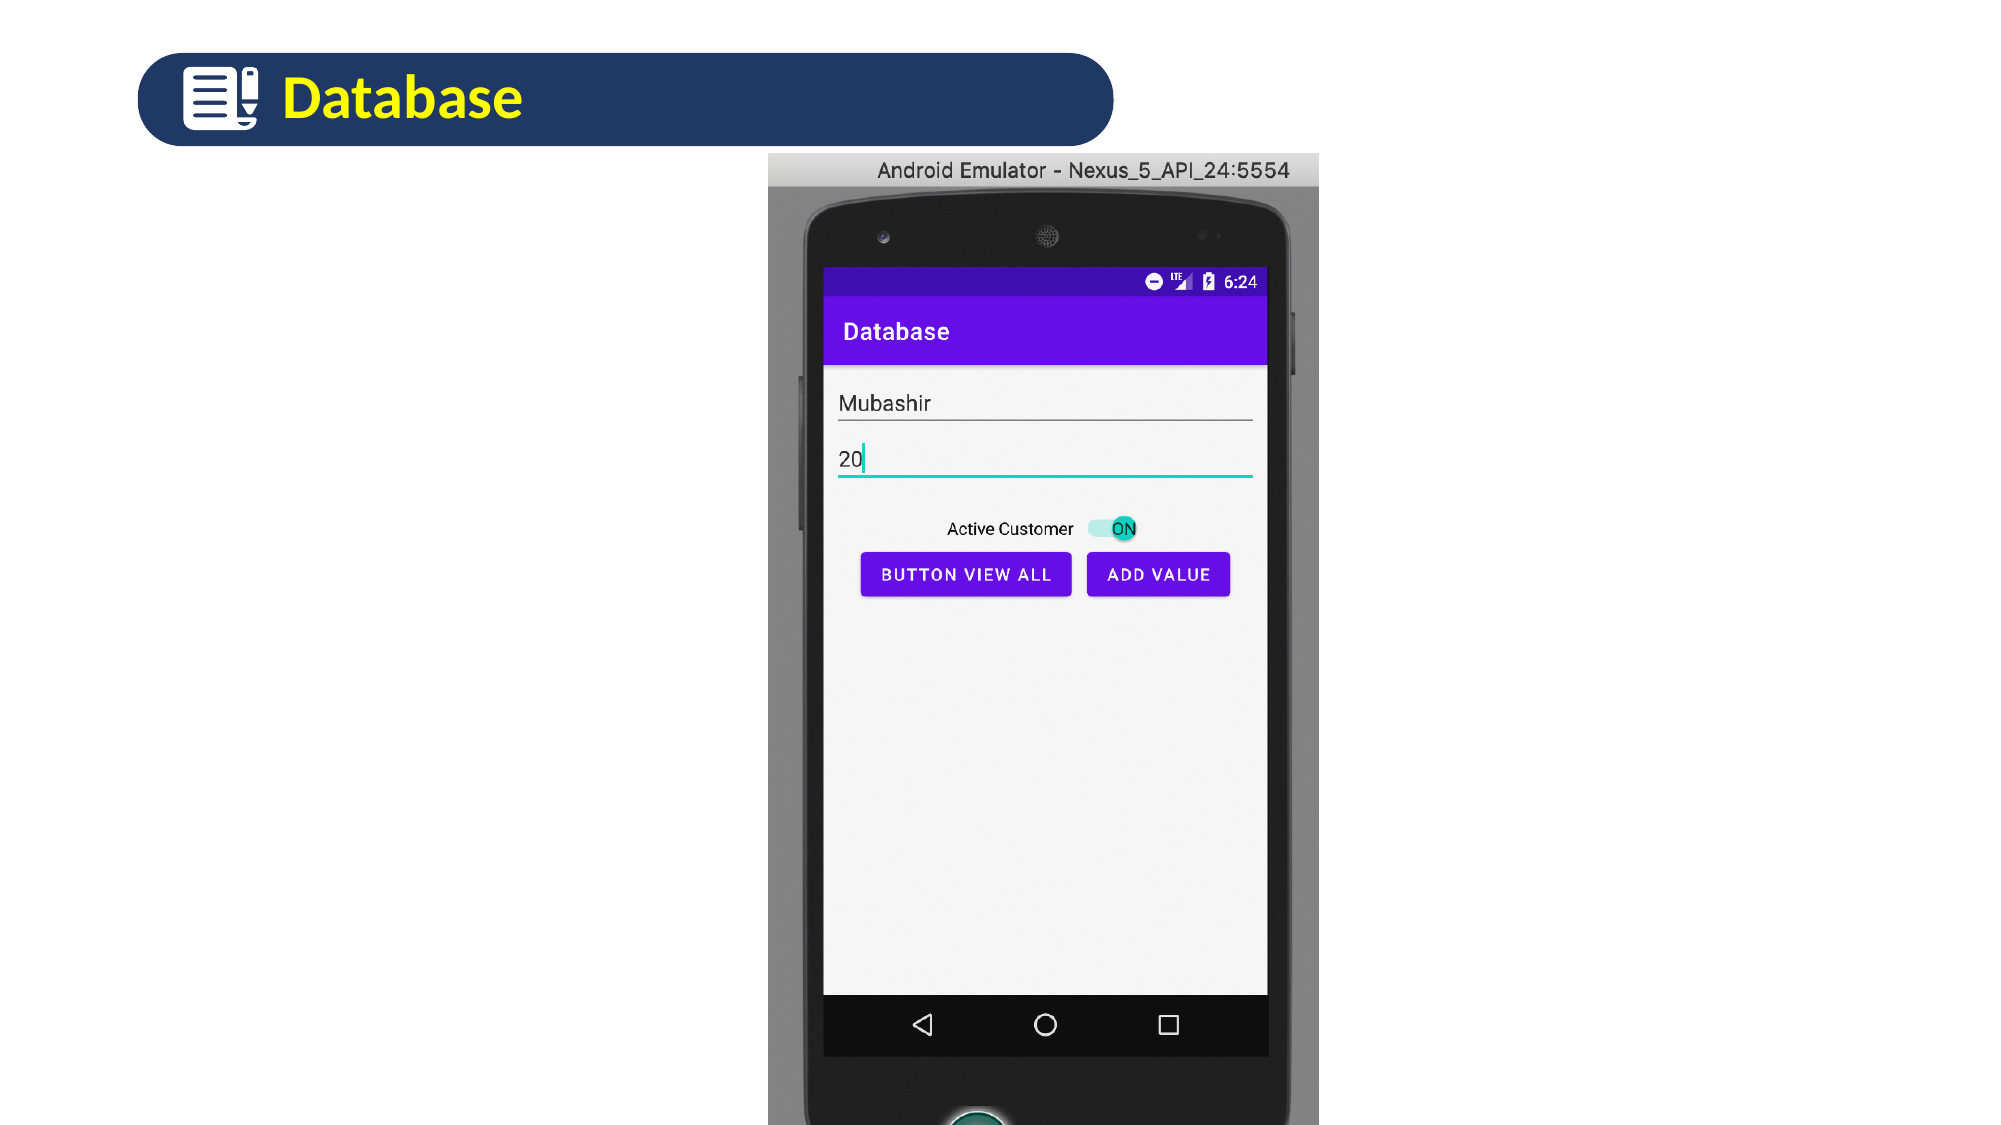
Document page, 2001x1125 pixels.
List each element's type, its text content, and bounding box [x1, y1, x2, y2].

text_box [183, 66, 259, 131]
text_box Database [267, 48, 1114, 139]
picture [768, 153, 1319, 1125]
text_box [136, 51, 1096, 148]
